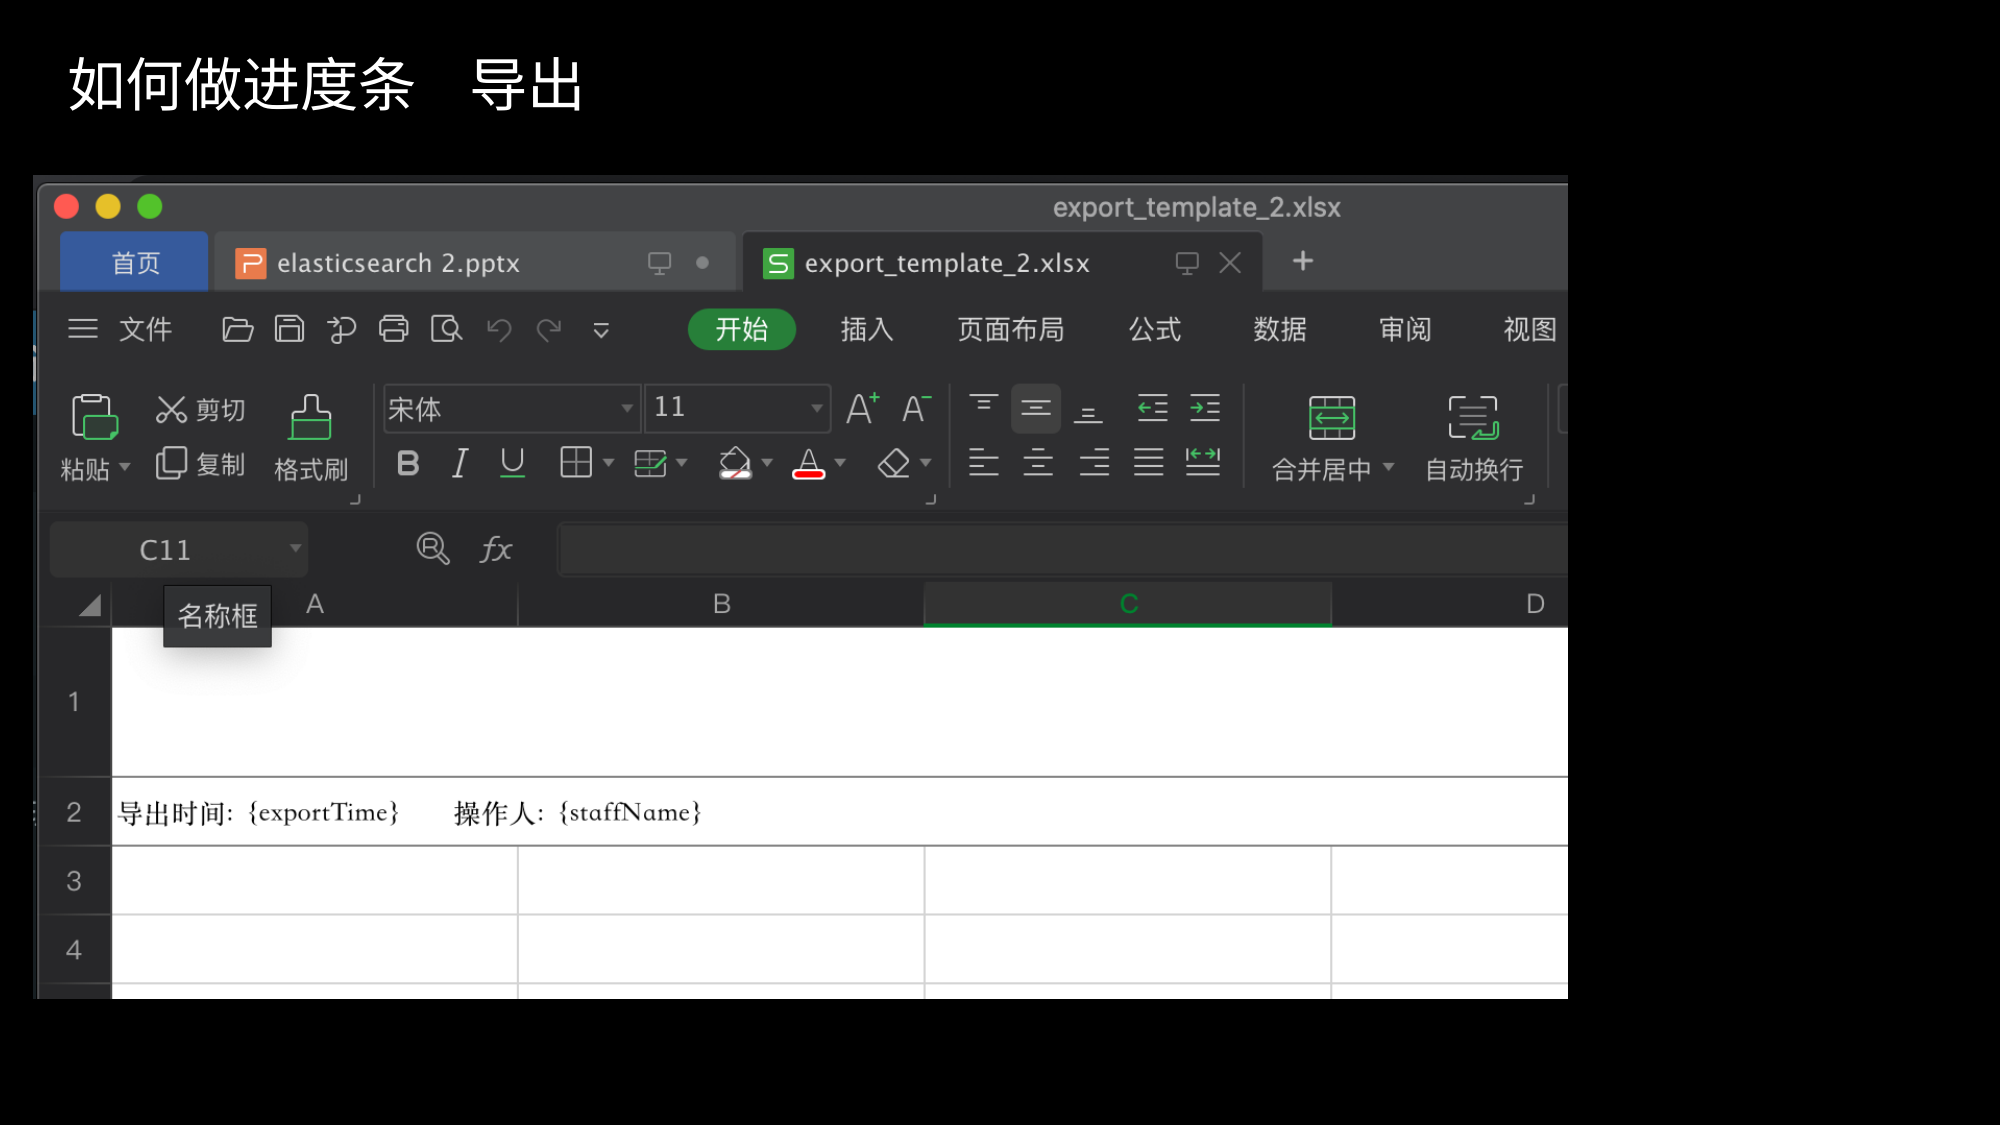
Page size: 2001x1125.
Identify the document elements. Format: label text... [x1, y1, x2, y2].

text_box 如何做进度条 导出 [52, 40, 1887, 336]
picture [33, 175, 1568, 999]
